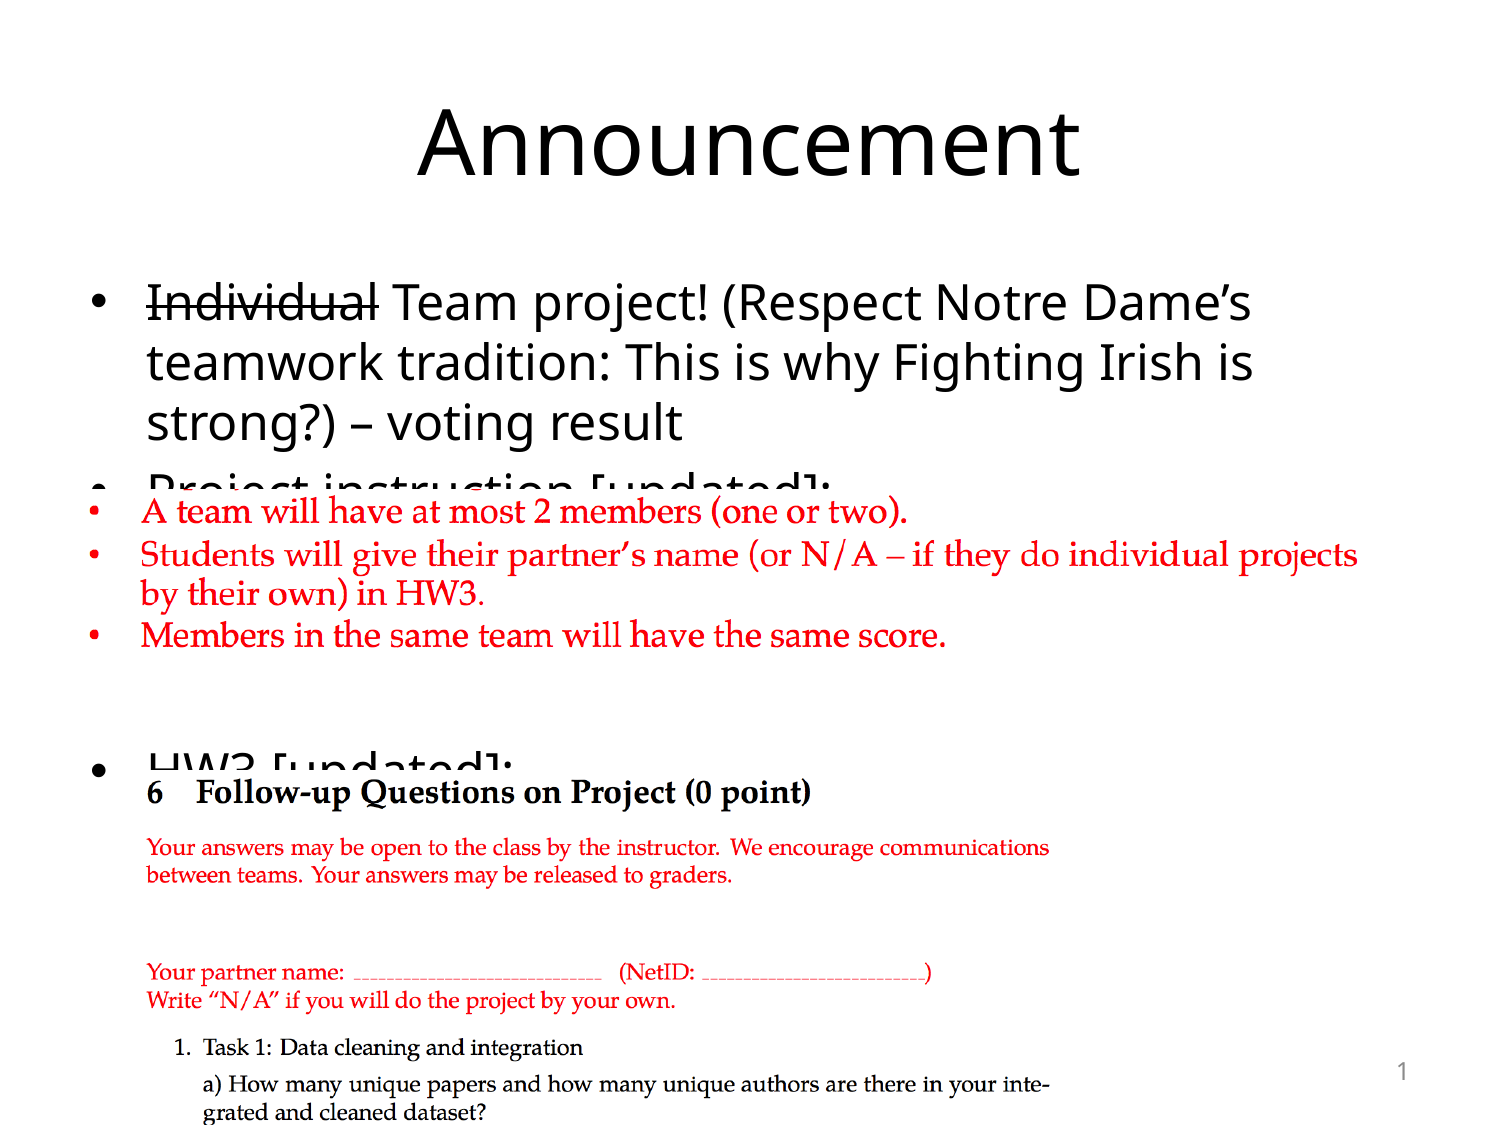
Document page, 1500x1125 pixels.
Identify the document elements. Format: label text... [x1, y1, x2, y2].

slide_number 1 [1074, 1042, 1425, 1103]
title Announcement [75, 45, 1425, 233]
list Individual Team project! (Respect Notre Dame’s teamwork tradition: This is why Fighting Irish is strong?) – voting result Project instruction [updated]: HW3 [updated]: [75, 262, 1425, 1005]
picture [74, 489, 1364, 665]
picture [126, 770, 1057, 1125]
